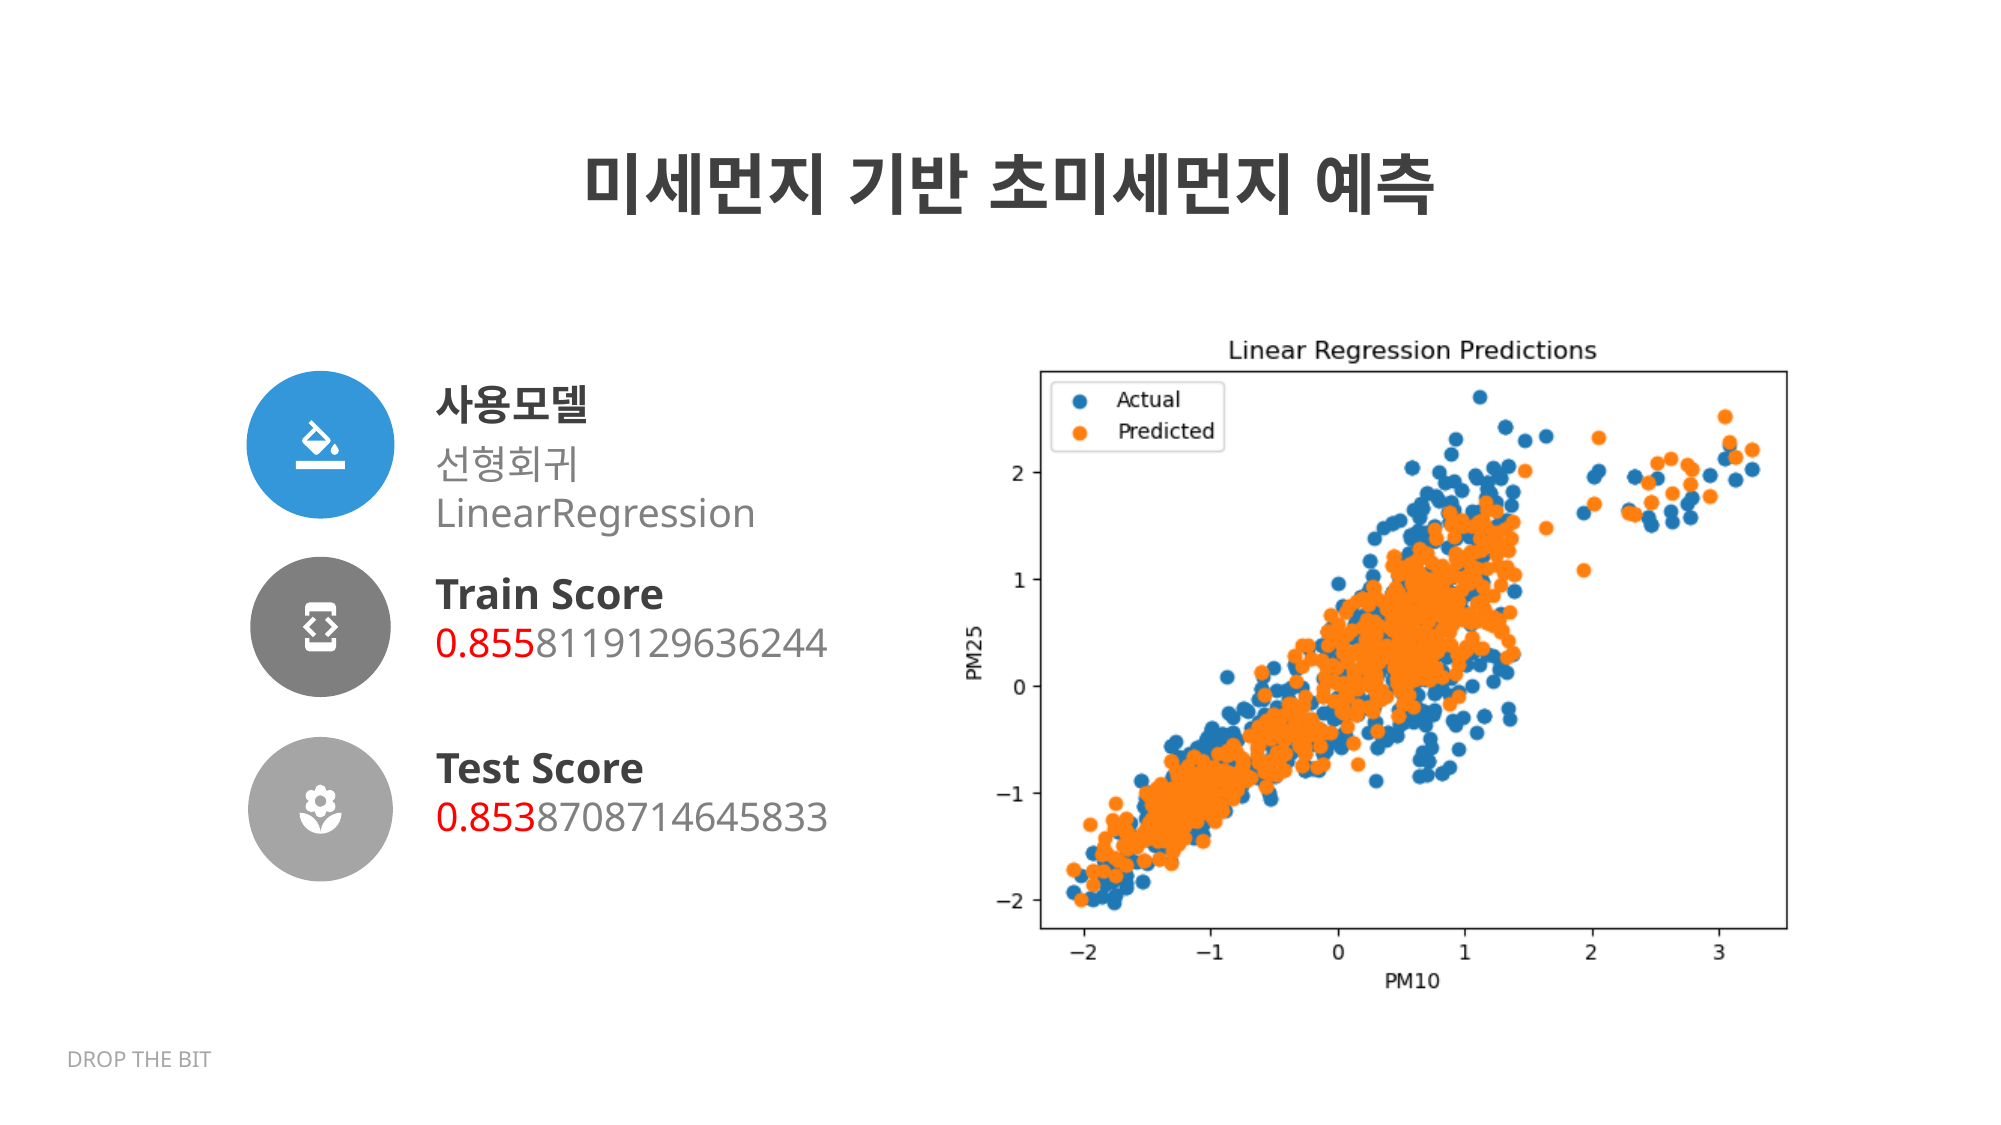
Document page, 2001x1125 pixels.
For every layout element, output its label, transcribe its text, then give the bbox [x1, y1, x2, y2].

text_box 미세먼지 기반 초미세먼지 예측 [504, 135, 1517, 231]
text_box [302, 616, 317, 638]
text_box 0.8558119129636244 [420, 631, 876, 674]
text_box 선형회귀 LinearRegression [420, 432, 843, 543]
picture [950, 321, 1800, 1009]
text_box [324, 616, 339, 638]
text_box DROP THE BIT [52, 1038, 291, 1080]
text_box [299, 812, 342, 834]
text_box 0.8538708714645833 [421, 805, 877, 848]
text_box [305, 784, 336, 818]
text_box [247, 371, 394, 518]
text_box [302, 420, 331, 455]
text_box Test Score [421, 734, 718, 800]
text_box [305, 602, 337, 616]
text_box 사용모델 [420, 371, 717, 432]
text_box [330, 443, 339, 455]
text_box [295, 460, 345, 470]
text_box Train Score [420, 560, 717, 626]
text_box [250, 556, 391, 698]
text_box [248, 736, 393, 882]
text_box [305, 638, 337, 652]
